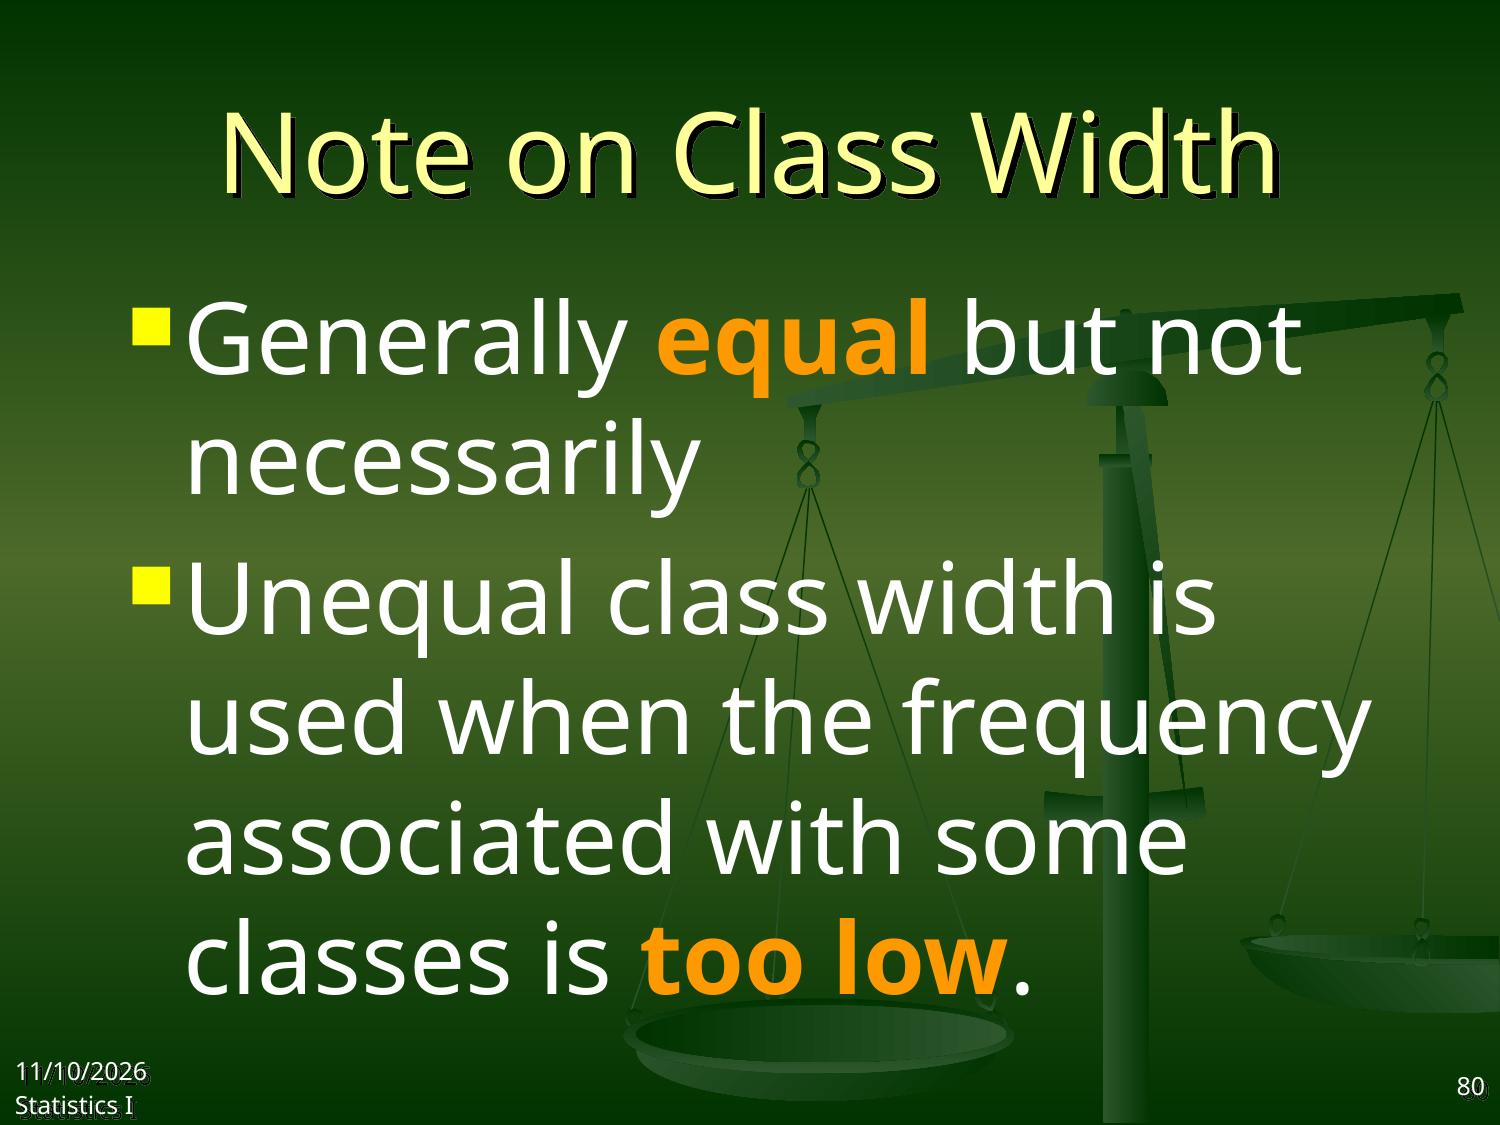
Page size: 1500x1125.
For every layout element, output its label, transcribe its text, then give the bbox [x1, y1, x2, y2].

list Generally equal but not necessarily Unequal class width is used when the frequency associated with some classes is too low. [111, 266, 1436, 1024]
title Note on Class Width [74, 54, 1426, 243]
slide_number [0, 1049, 351, 1125]
slide_number 80 [1149, 1049, 1500, 1125]
